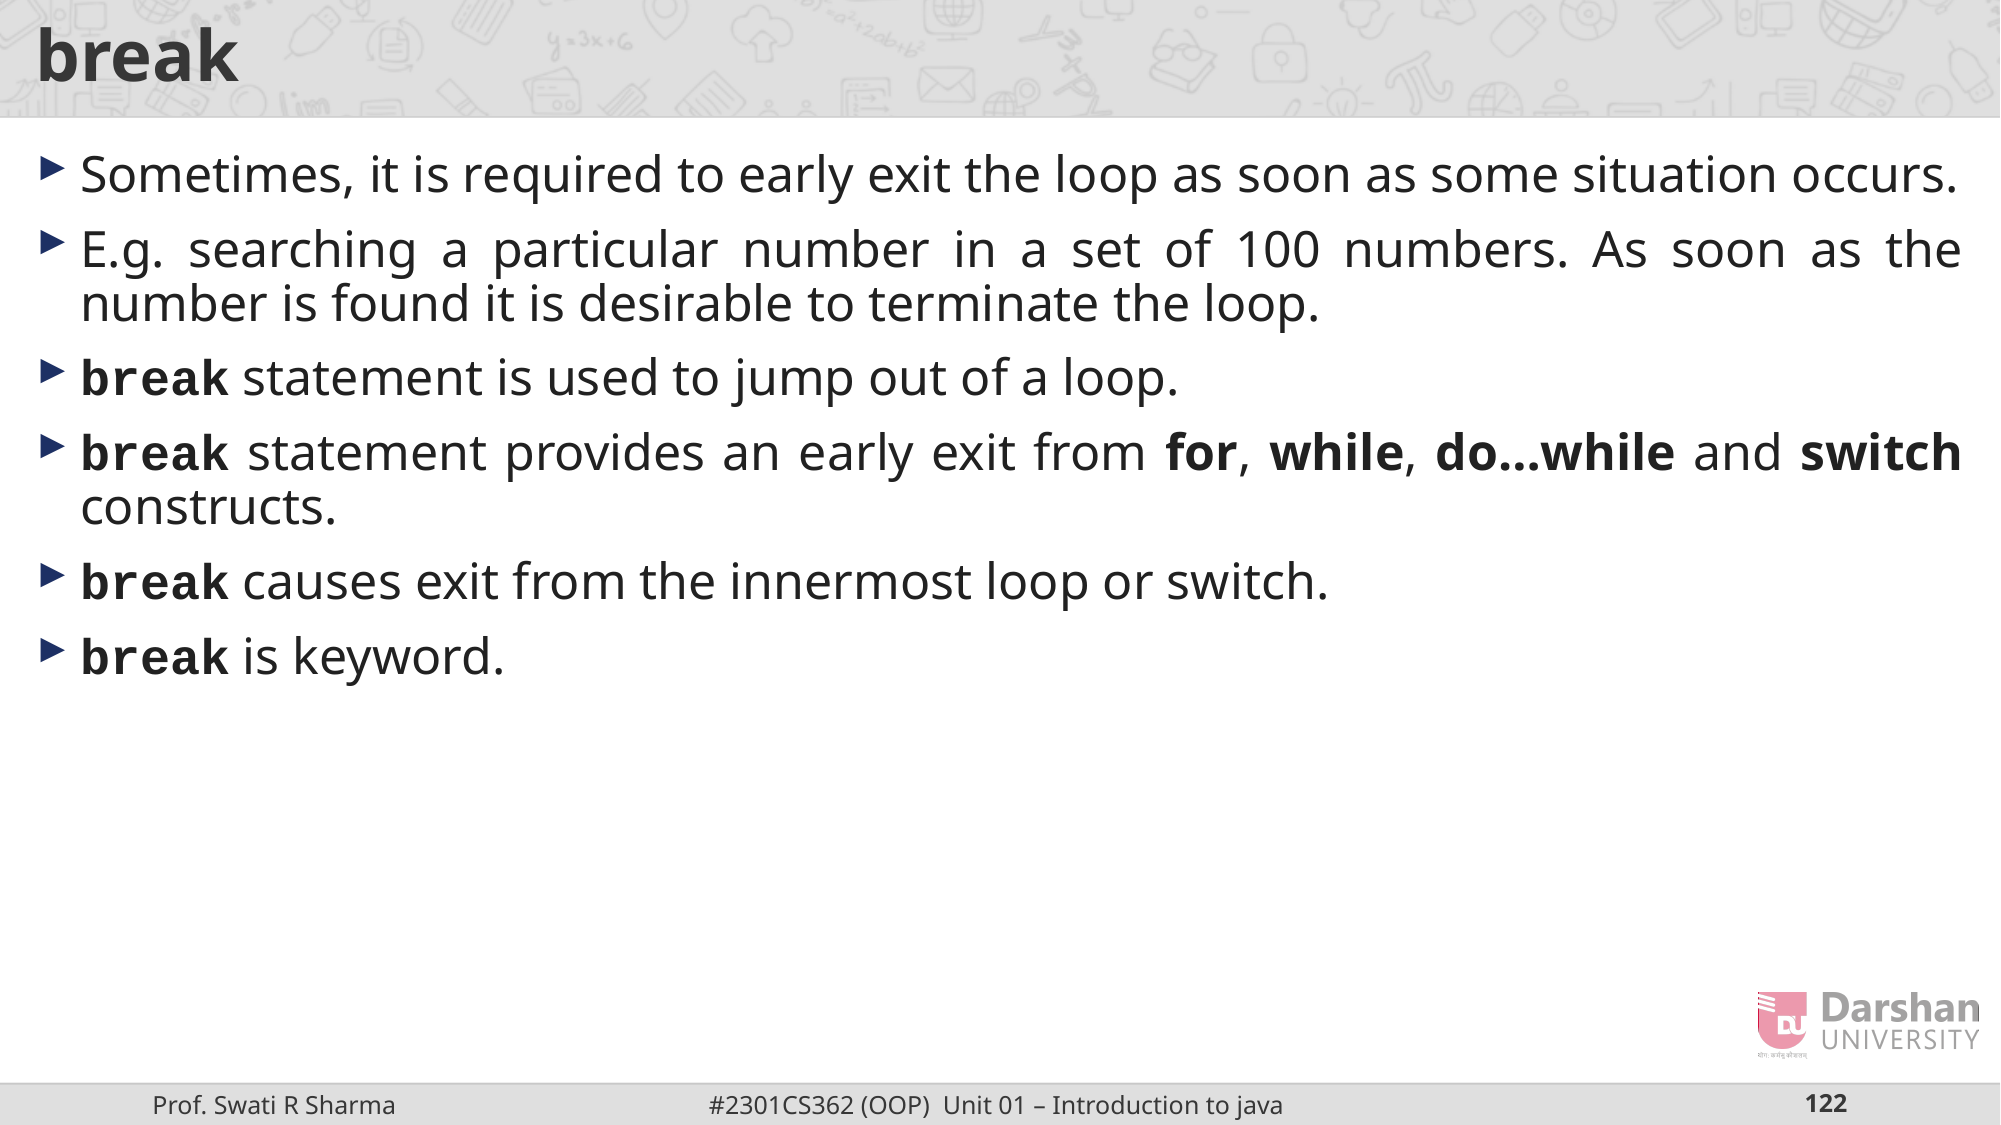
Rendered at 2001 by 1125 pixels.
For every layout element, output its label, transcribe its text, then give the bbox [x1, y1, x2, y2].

title break [0, 0, 2000, 117]
list Sometimes, it is required to early exit the loop as soon as some situation occurs. E.g. searching a particular number in a set of 100 numbers. As soon as the number is found it is desirable to terminate the loop. break statement is used to jump out of a loop. break statement provides an early exit from for, while, do…while and switch constructs. break causes exit from the innermost loop or switch. break is keyword. [21, 141, 1979, 1059]
